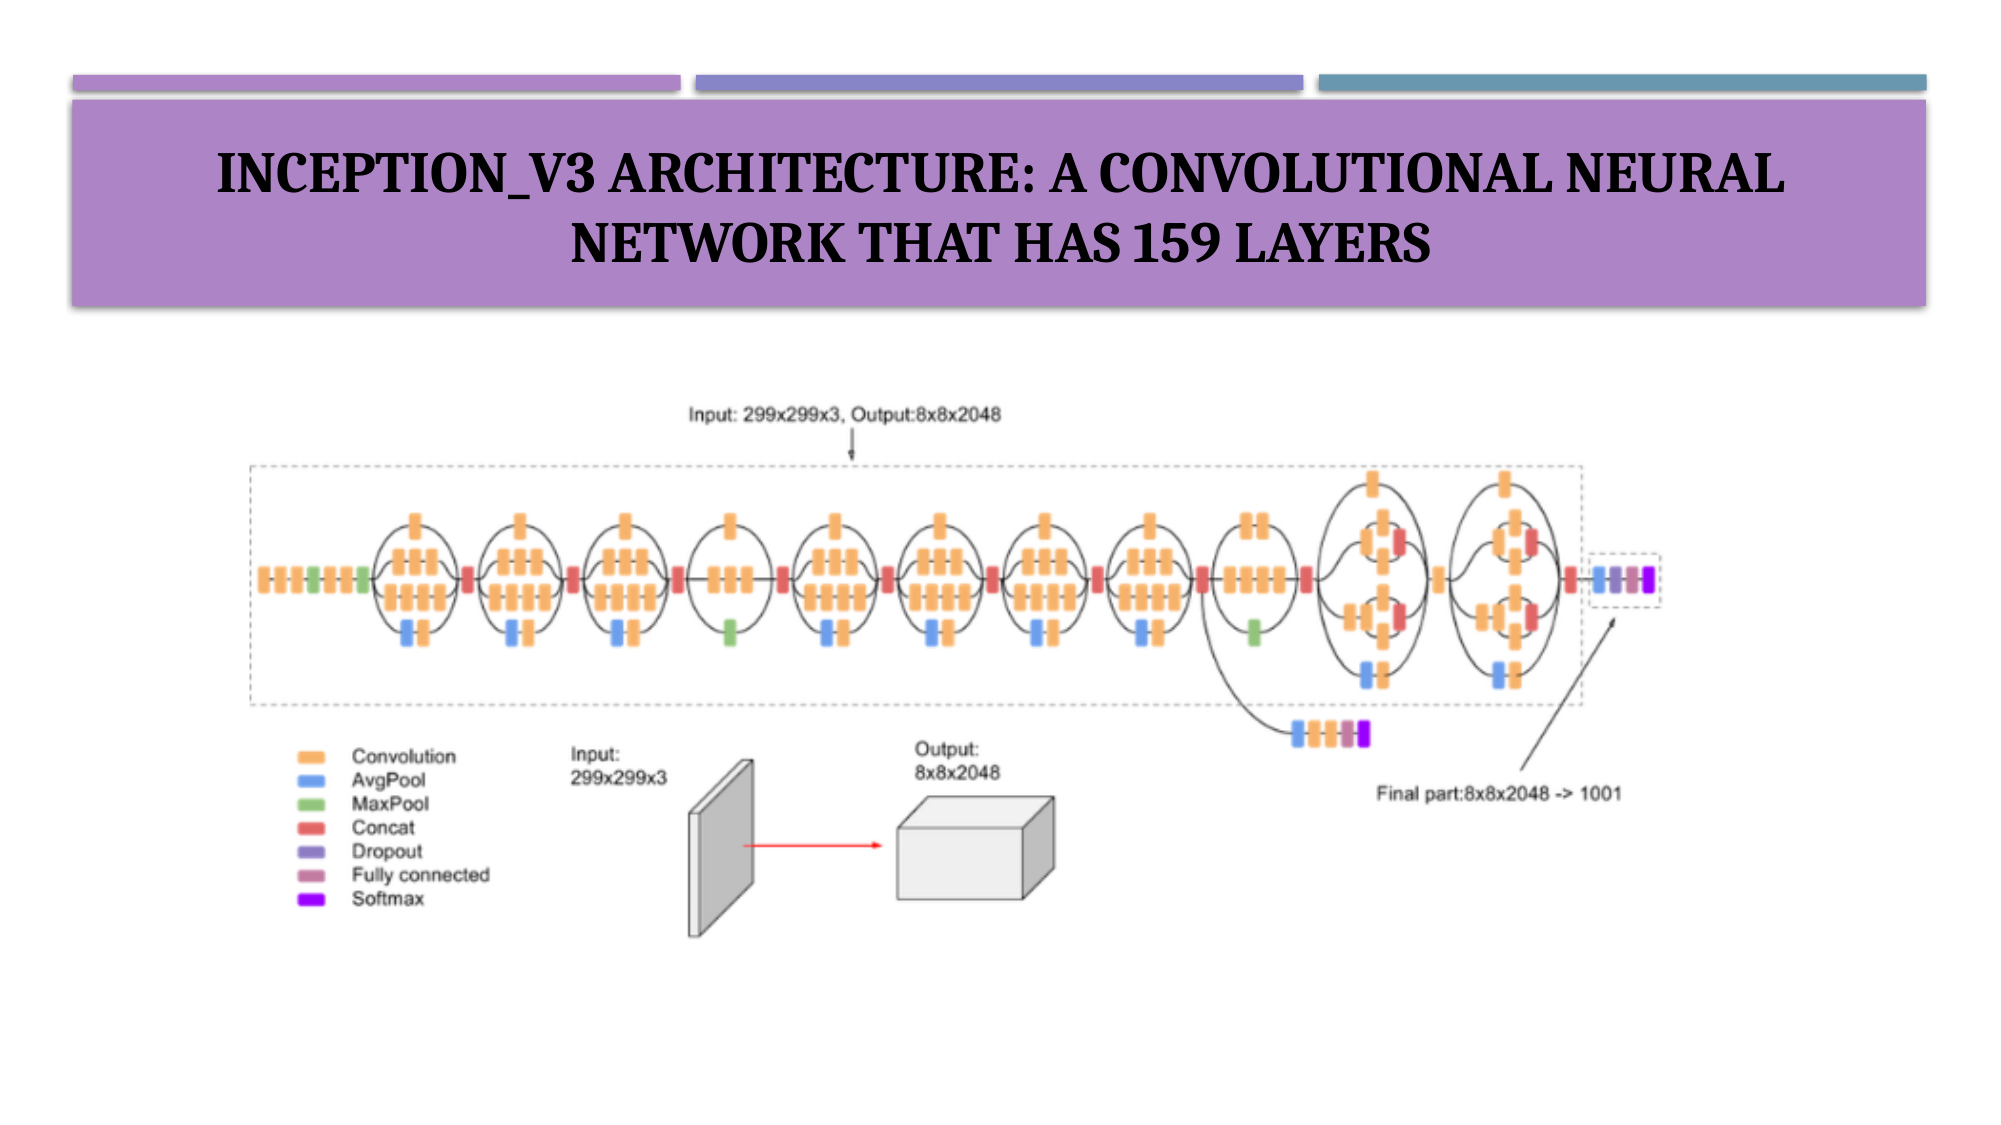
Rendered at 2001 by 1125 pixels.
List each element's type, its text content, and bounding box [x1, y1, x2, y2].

title Inception_V3 Architecture: a convolutional neural network that has 159 Layers [69, 105, 1932, 304]
picture [248, 394, 1666, 941]
